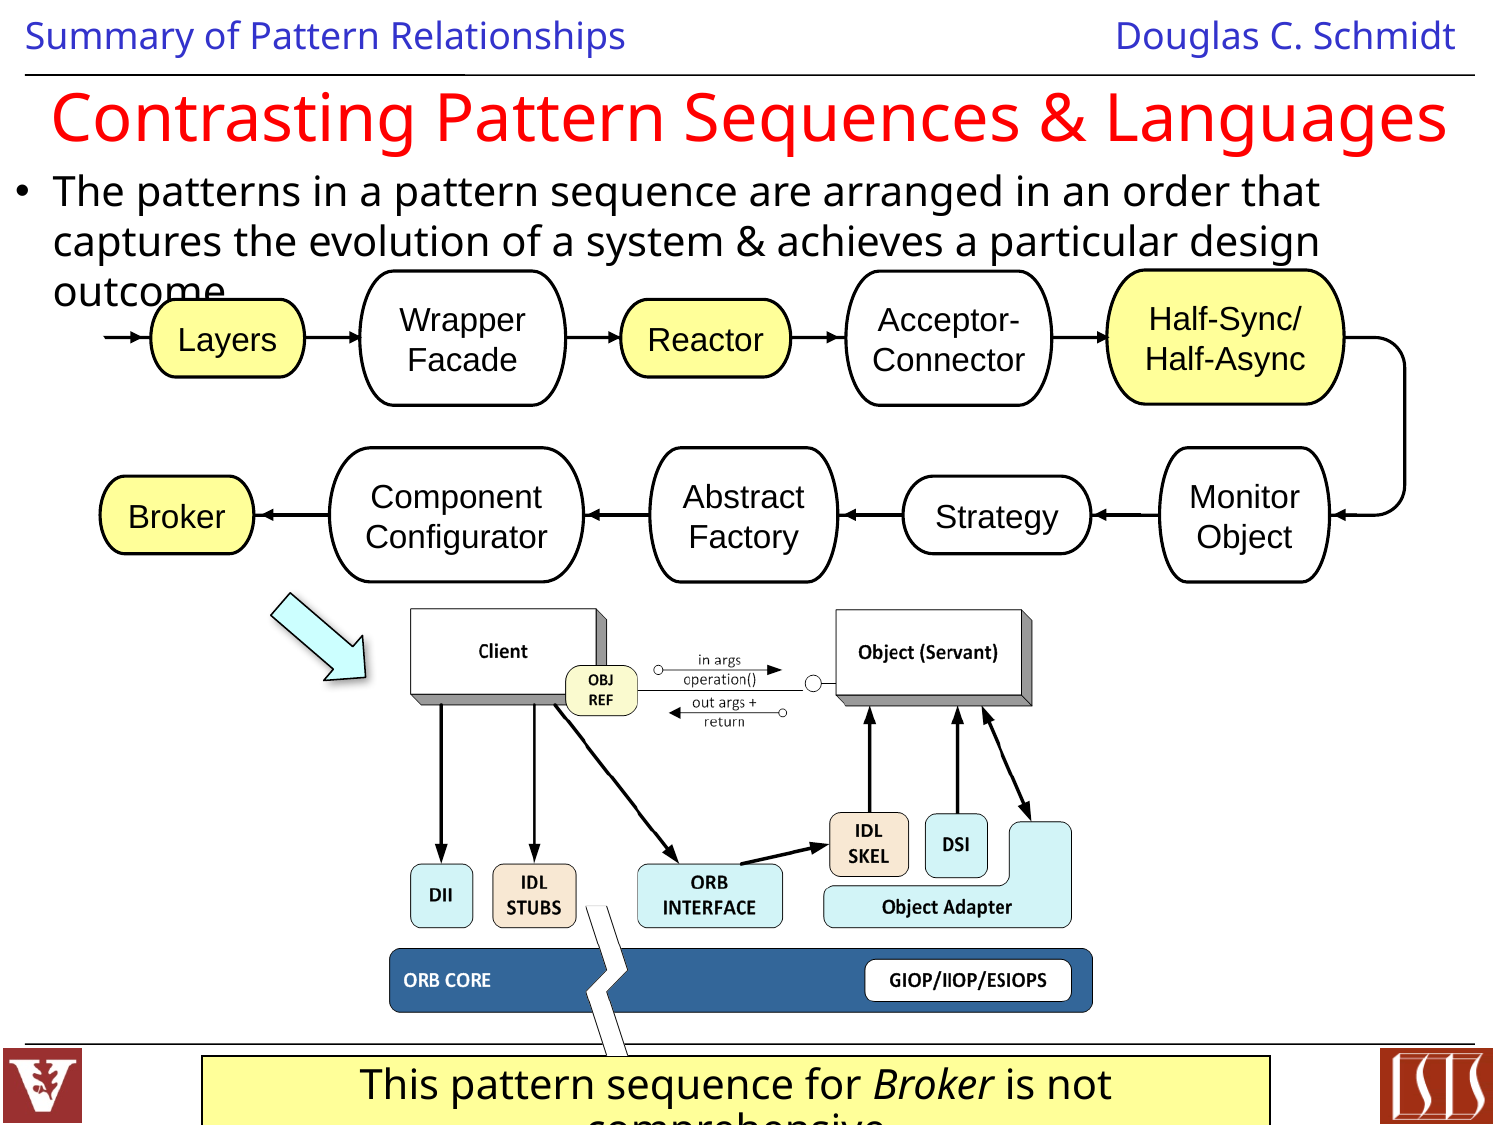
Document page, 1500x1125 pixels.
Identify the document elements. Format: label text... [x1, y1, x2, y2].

picture [377, 607, 1104, 1057]
text_box Broker [101, 528, 253, 554]
text_box Layers [151, 299, 304, 327]
text_box Half-Sync/ Half-Async [1107, 269, 1344, 327]
text_box The patterns in a pattern sequence are arranged in an order that captures the evolution of a system & achieves a particular design outcome [0, 157, 1458, 448]
text_box Reactor [621, 299, 790, 327]
text_box Strategy [904, 528, 1090, 554]
text_box This pattern sequence for Broker is not comprehensive [202, 1056, 1270, 1125]
text_box Component Configurator [330, 528, 583, 582]
text_box Acceptor- Connector [846, 271, 1052, 327]
title Contrasting Pattern Sequences & Languages [24, 82, 1476, 146]
picture [1380, 1048, 1493, 1124]
text_box Monitor Object [1160, 528, 1330, 582]
text_box [270, 592, 366, 681]
picture [3, 1048, 82, 1123]
text_box Wrapper Facade [360, 271, 566, 327]
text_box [0, 328, 1405, 521]
text_box Abstract Factory [650, 528, 838, 582]
